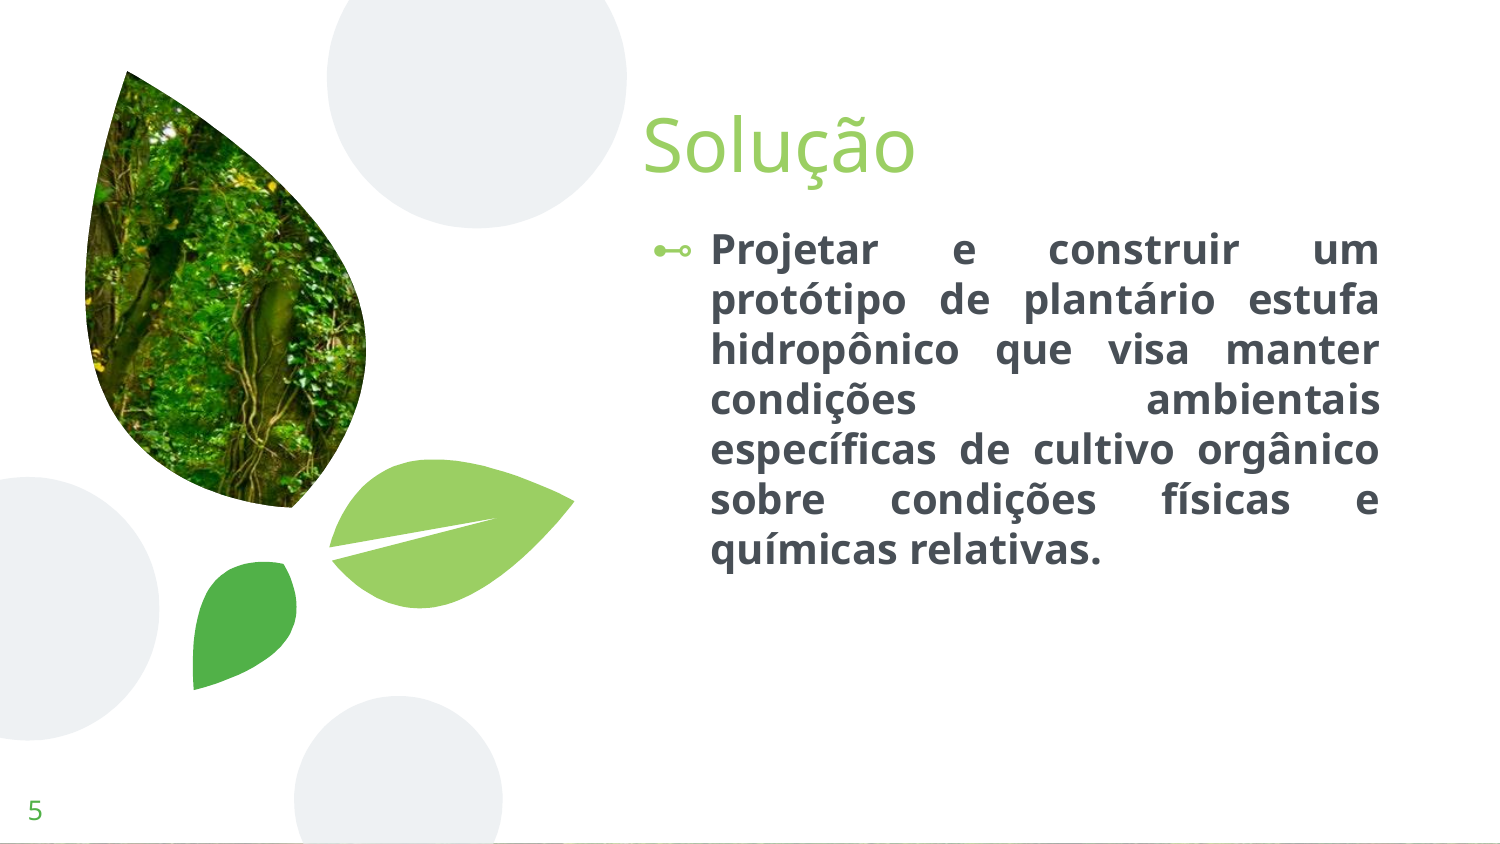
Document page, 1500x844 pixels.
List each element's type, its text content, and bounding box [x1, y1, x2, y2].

title Solução [626, 89, 1425, 203]
list Projetar e construir um protótipo de plantário estufa hidropônico que visa manter condições ambientais específicas de cultivo orgânico sobre condições físicas e químicas relativas. [620, 208, 1396, 759]
slide_number ‹#› [12, 779, 103, 844]
picture [86, 72, 366, 507]
